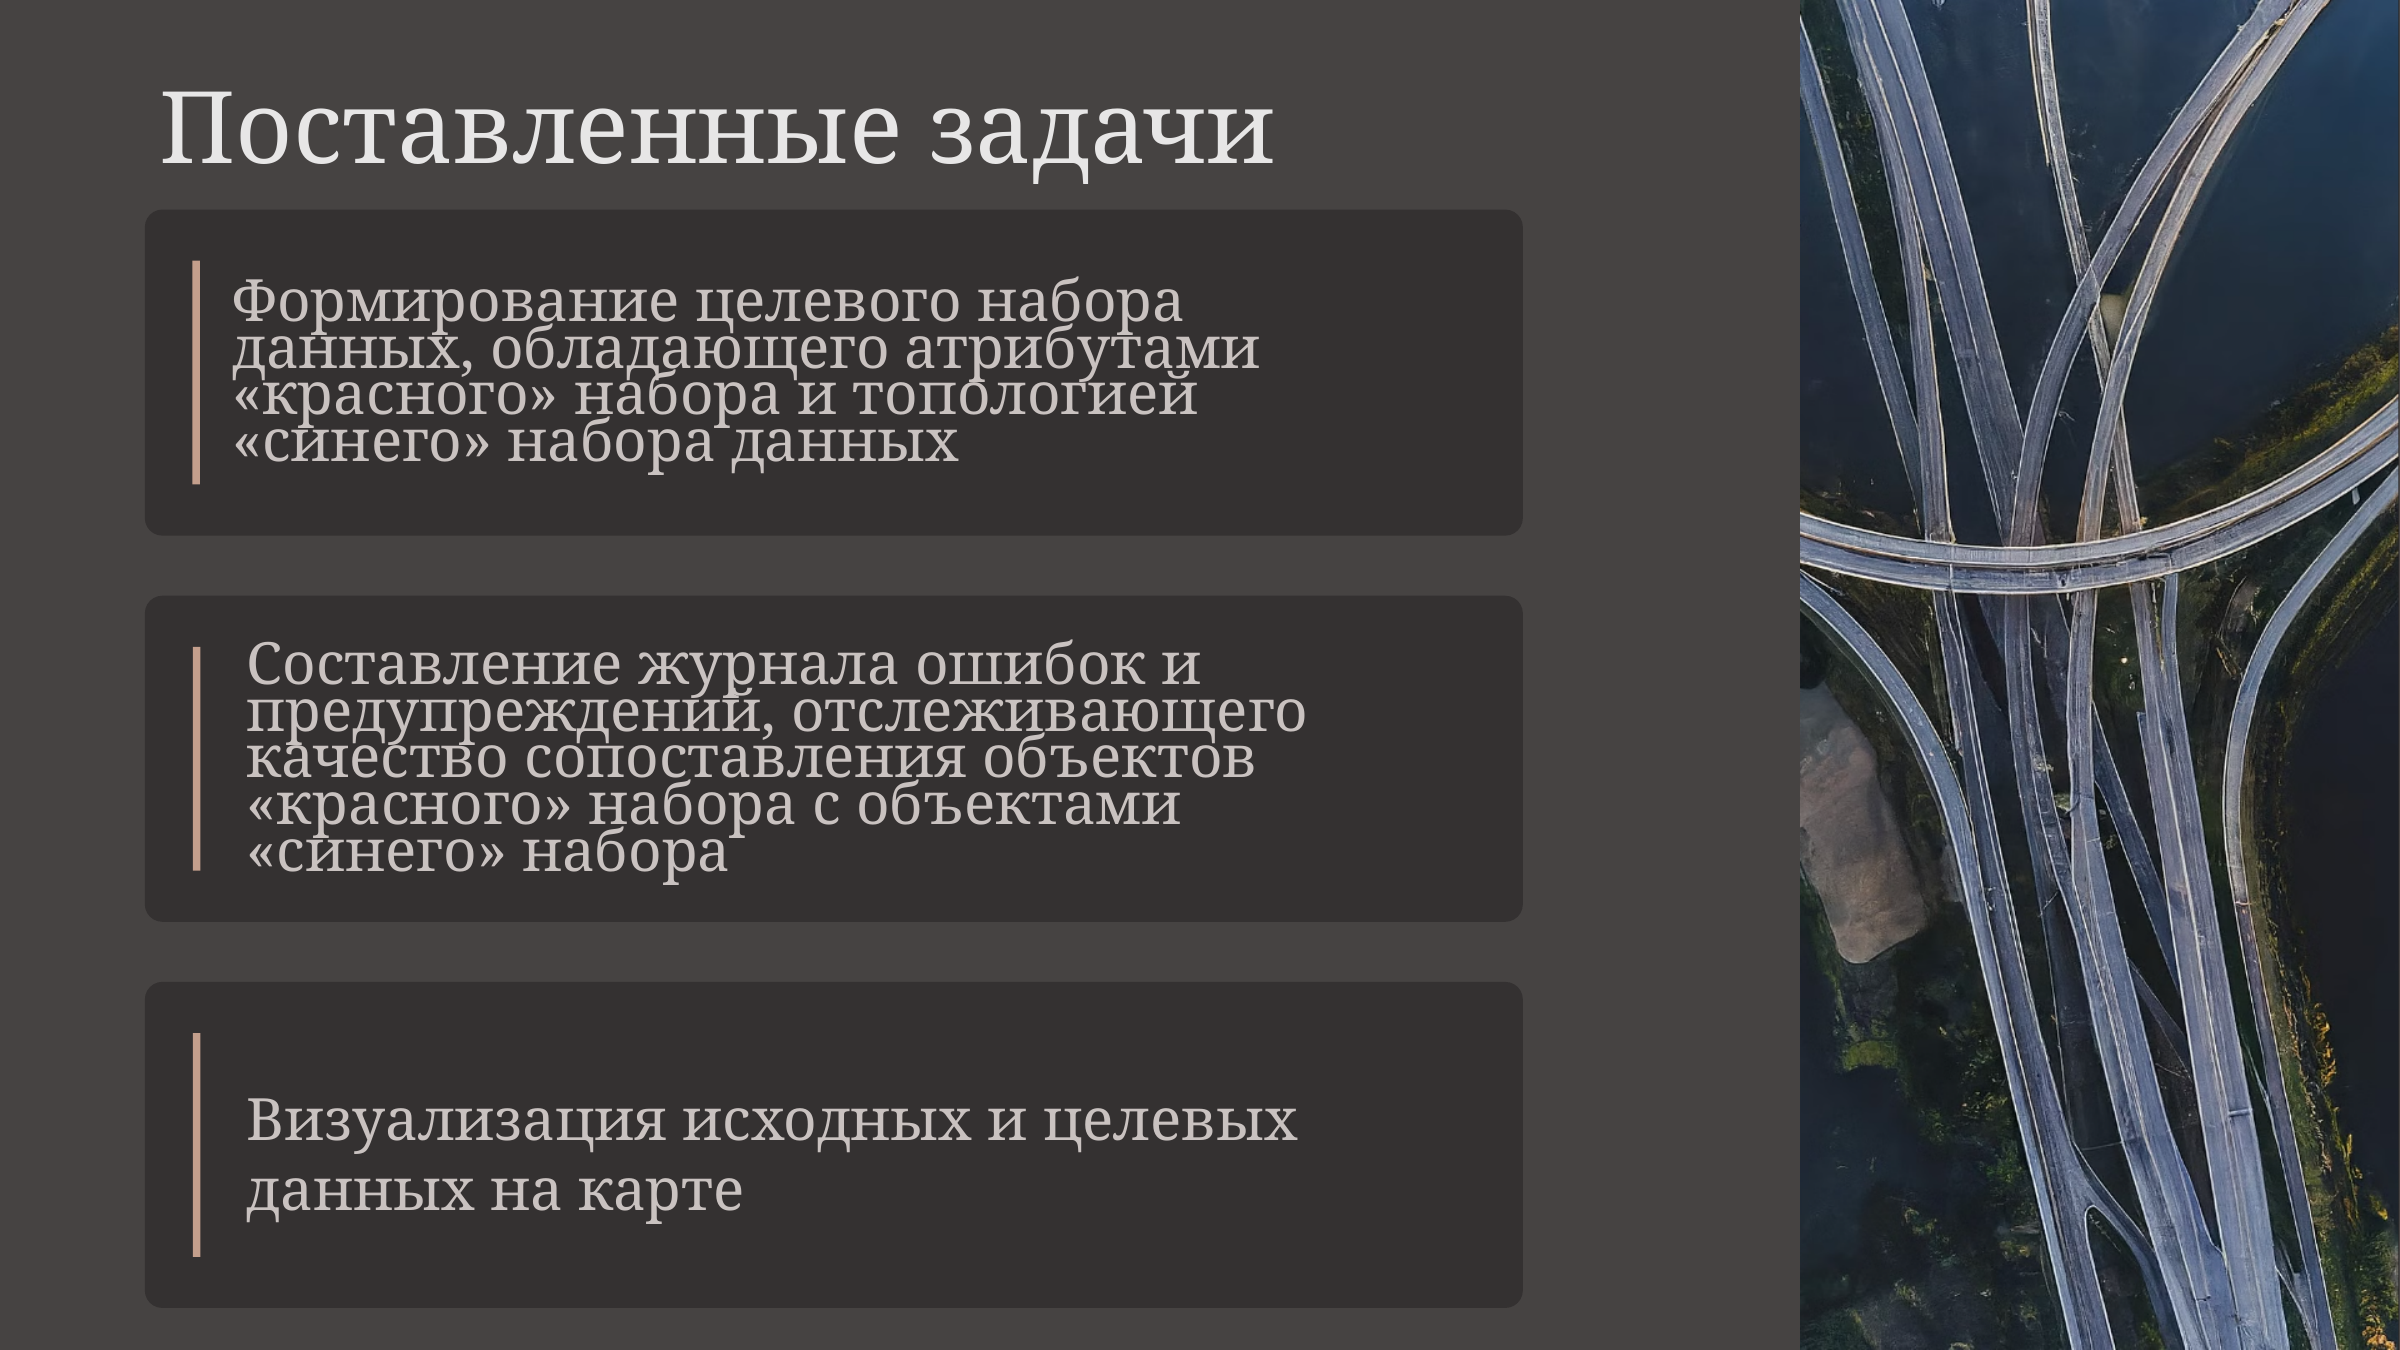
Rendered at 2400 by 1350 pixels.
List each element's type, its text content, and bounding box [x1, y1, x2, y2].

text_box Формирование целевого набора данных, обладающего атрибутами «красного» набора и топологией «синего» набора данных [217, 279, 1459, 466]
text_box [192, 1033, 201, 1257]
text_box [192, 646, 201, 871]
text_box Визуализация исходных и целевых данных на карте [232, 1074, 1459, 1308]
text_box Составление журнала ошибок и предупреждений, отслеживающего качество сопоставления объектов «красного» набора с объектами «синего» набора [232, 642, 1459, 876]
text_box Поставленные задачи [144, 84, 931, 176]
text_box [144, 595, 1523, 922]
text_box [144, 209, 1523, 536]
text_box [144, 981, 1523, 1308]
text_box [192, 260, 200, 485]
picture [1799, 0, 2400, 1350]
text_box [0, 0, 1799, 1350]
